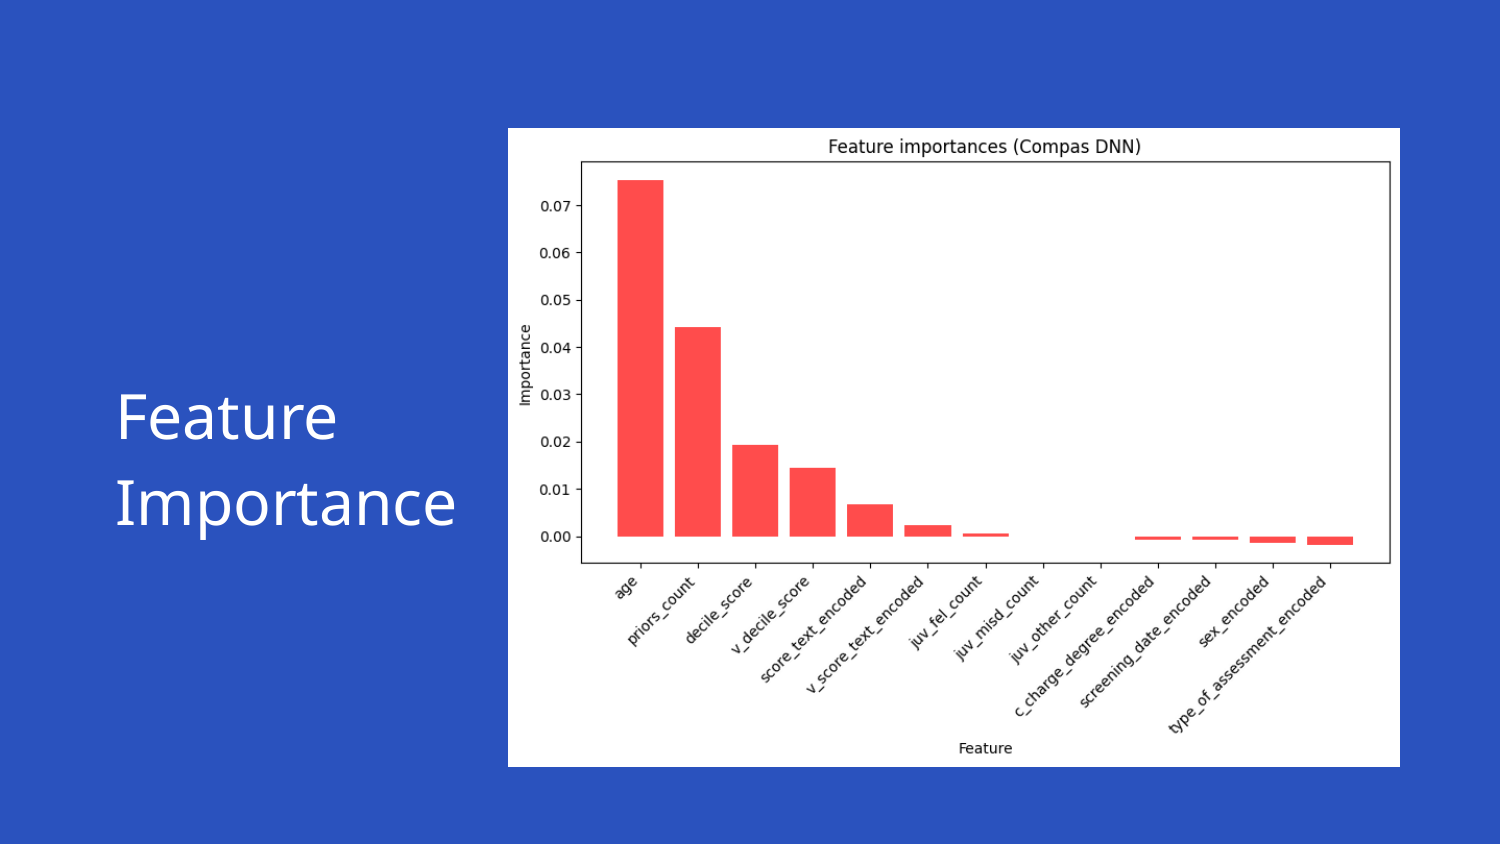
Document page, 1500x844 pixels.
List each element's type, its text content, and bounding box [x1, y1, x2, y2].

picture [508, 127, 1400, 768]
text_box Feature Importance [100, 350, 487, 554]
